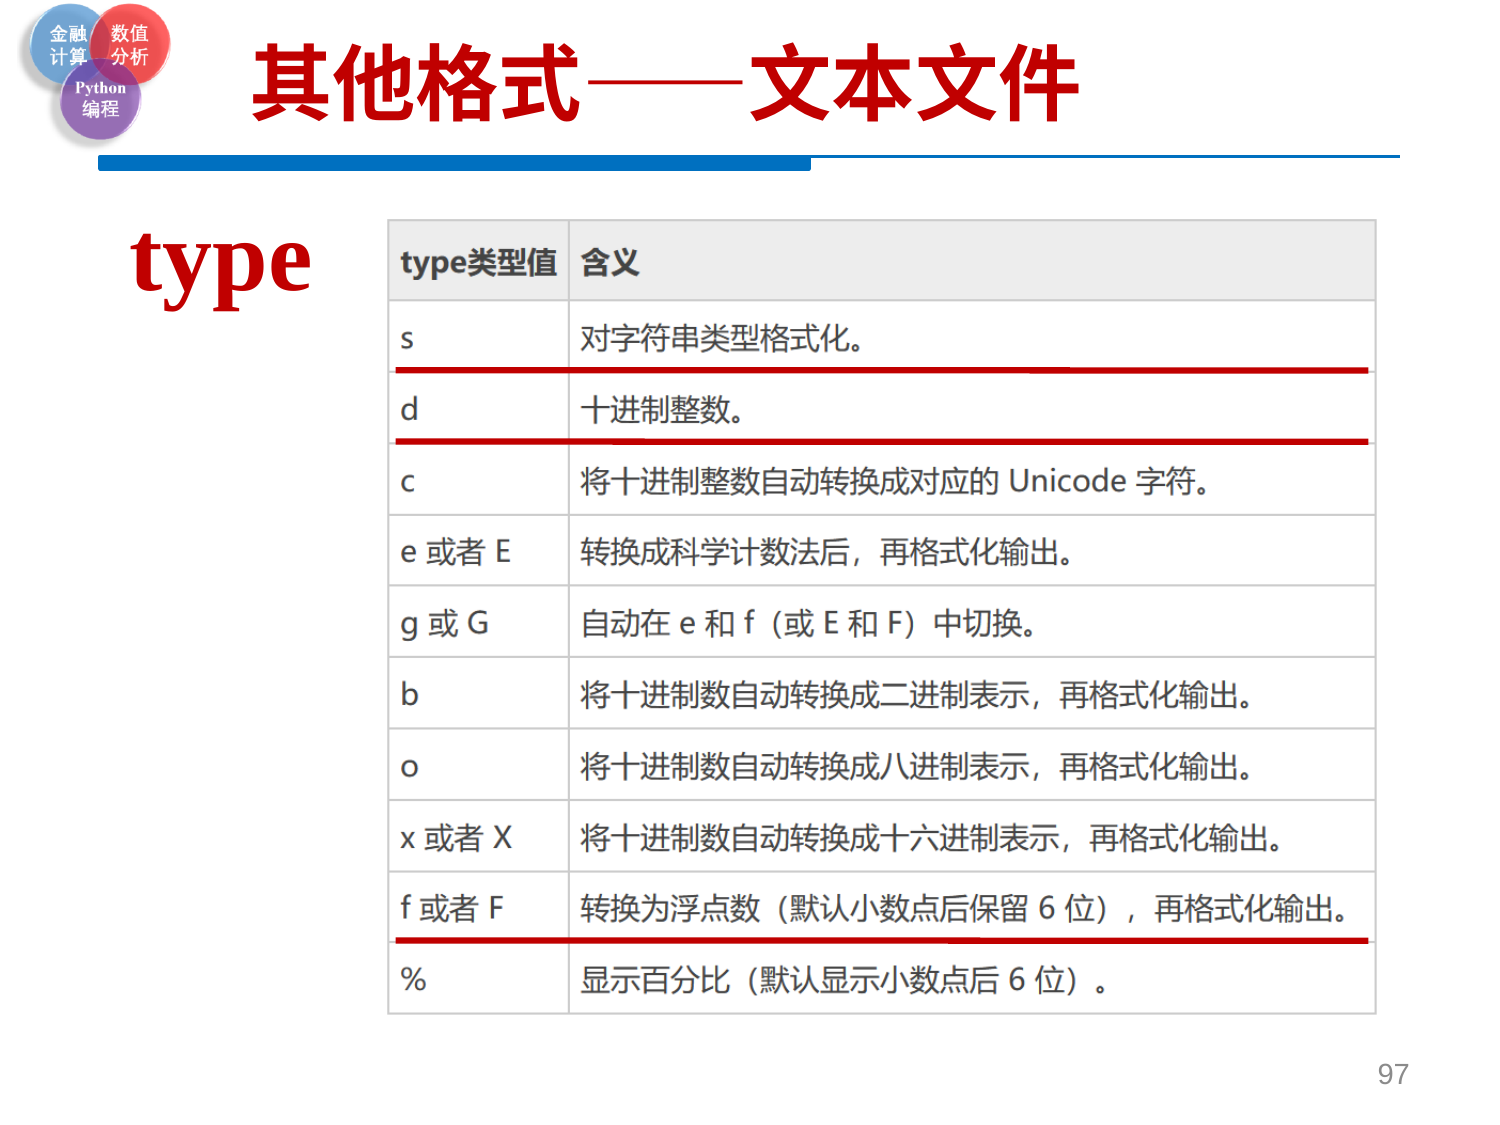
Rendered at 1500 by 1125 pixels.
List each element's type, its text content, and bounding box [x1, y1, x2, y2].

text_box 其他格式——文本文件 [234, 23, 1418, 139]
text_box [100, 156, 1400, 169]
slide_number 97 [1074, 1042, 1425, 1103]
text_box type [114, 183, 405, 358]
picture [383, 217, 1381, 1021]
picture [17, 0, 172, 154]
